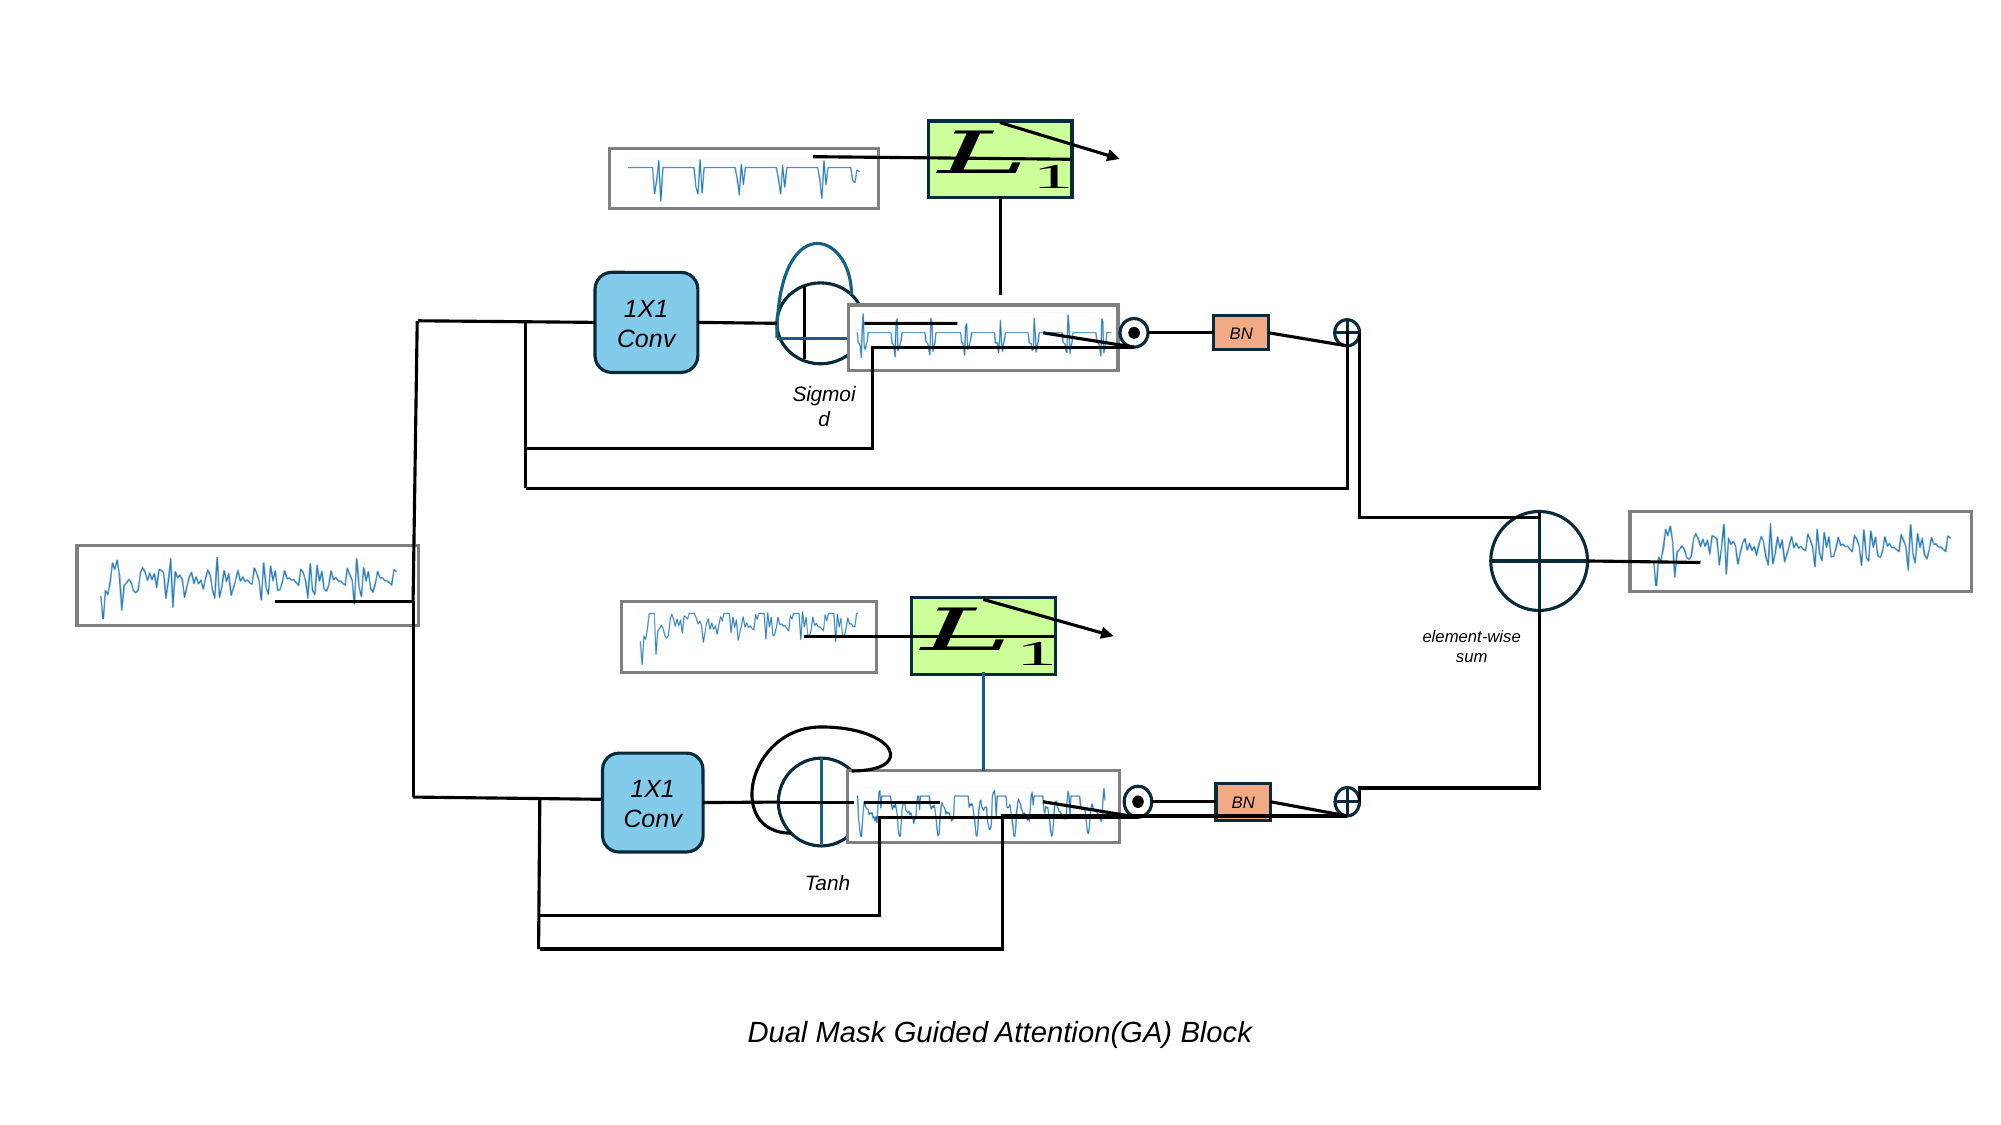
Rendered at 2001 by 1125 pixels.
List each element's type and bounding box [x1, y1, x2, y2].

text_box [76, 122, 1972, 1057]
